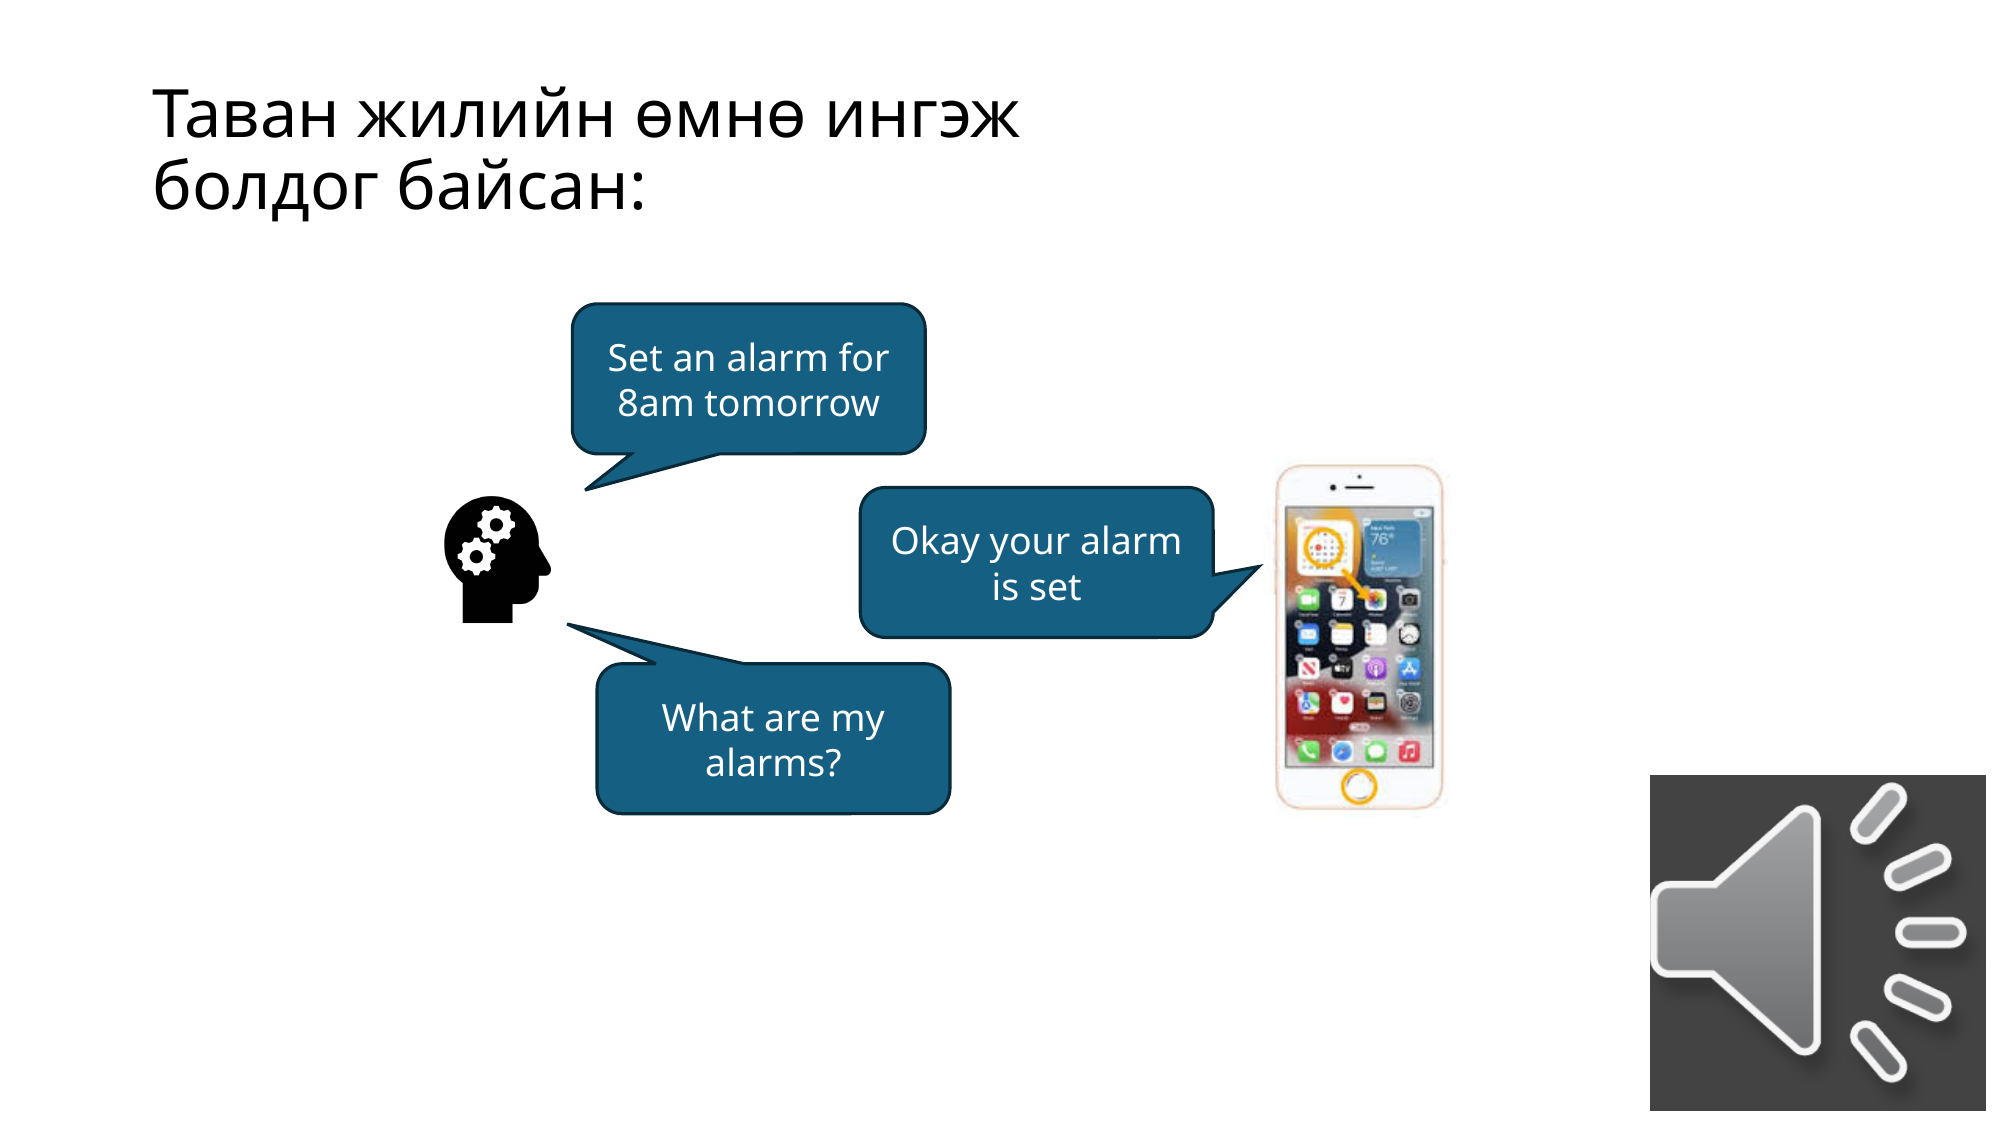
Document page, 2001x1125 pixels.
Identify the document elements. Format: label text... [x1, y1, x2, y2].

text_box Set an alarm for 8am tomorrow [570, 302, 927, 492]
picture [1648, 773, 1987, 1112]
picture [1187, 457, 1531, 818]
picture [421, 486, 573, 638]
text_box Okay your alarm is set [858, 485, 1187, 640]
title Таван жилийн өмнө ингэж болдог байсан: [137, 59, 1189, 244]
text_box What are my alarms? [573, 623, 952, 816]
